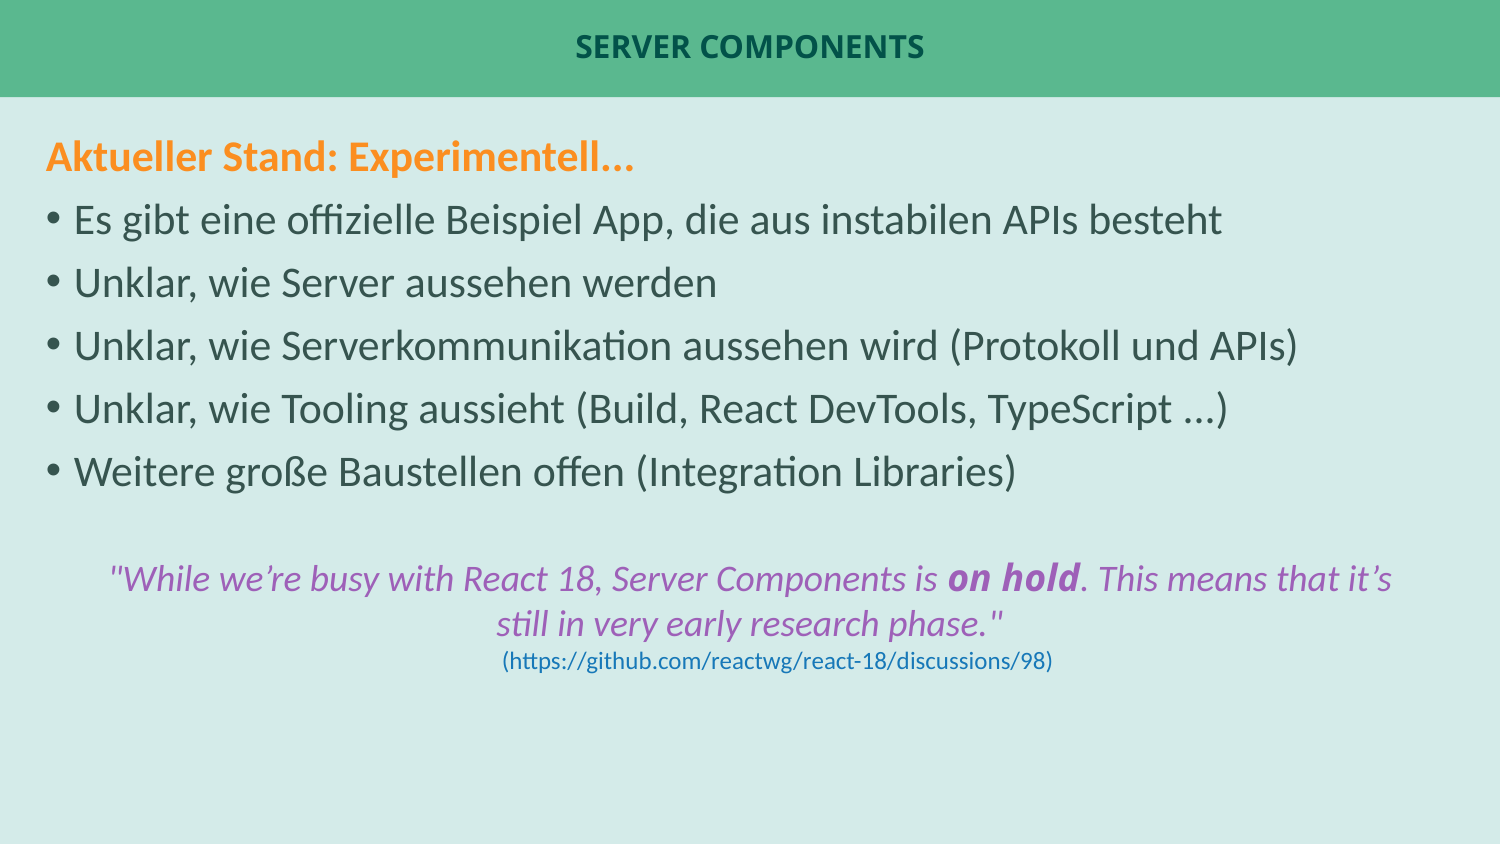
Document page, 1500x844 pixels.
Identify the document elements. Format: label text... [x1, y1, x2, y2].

text_box "While we’re busy with React 18, Server Components is on hold. This means that it’s still in very early research phase." (https://github.com/reactwg/react-18/discussions/98) [75, 546, 1425, 682]
list Aktueller Stand: Experimentell... Es gibt eine offizielle Beispiel App, die aus instabilen APIs besteht Unklar, wie Server aussehen werden Unklar, wie Serverkommunikation aussehen wird (Protokoll und APIs) Unklar, wie Tooling aussieht (Build, React DevTools, TypeScript ...) Weitere große Baustellen offen (Integration Libraries) [30, 126, 1470, 782]
title Server Components [0, 0, 1500, 98]
